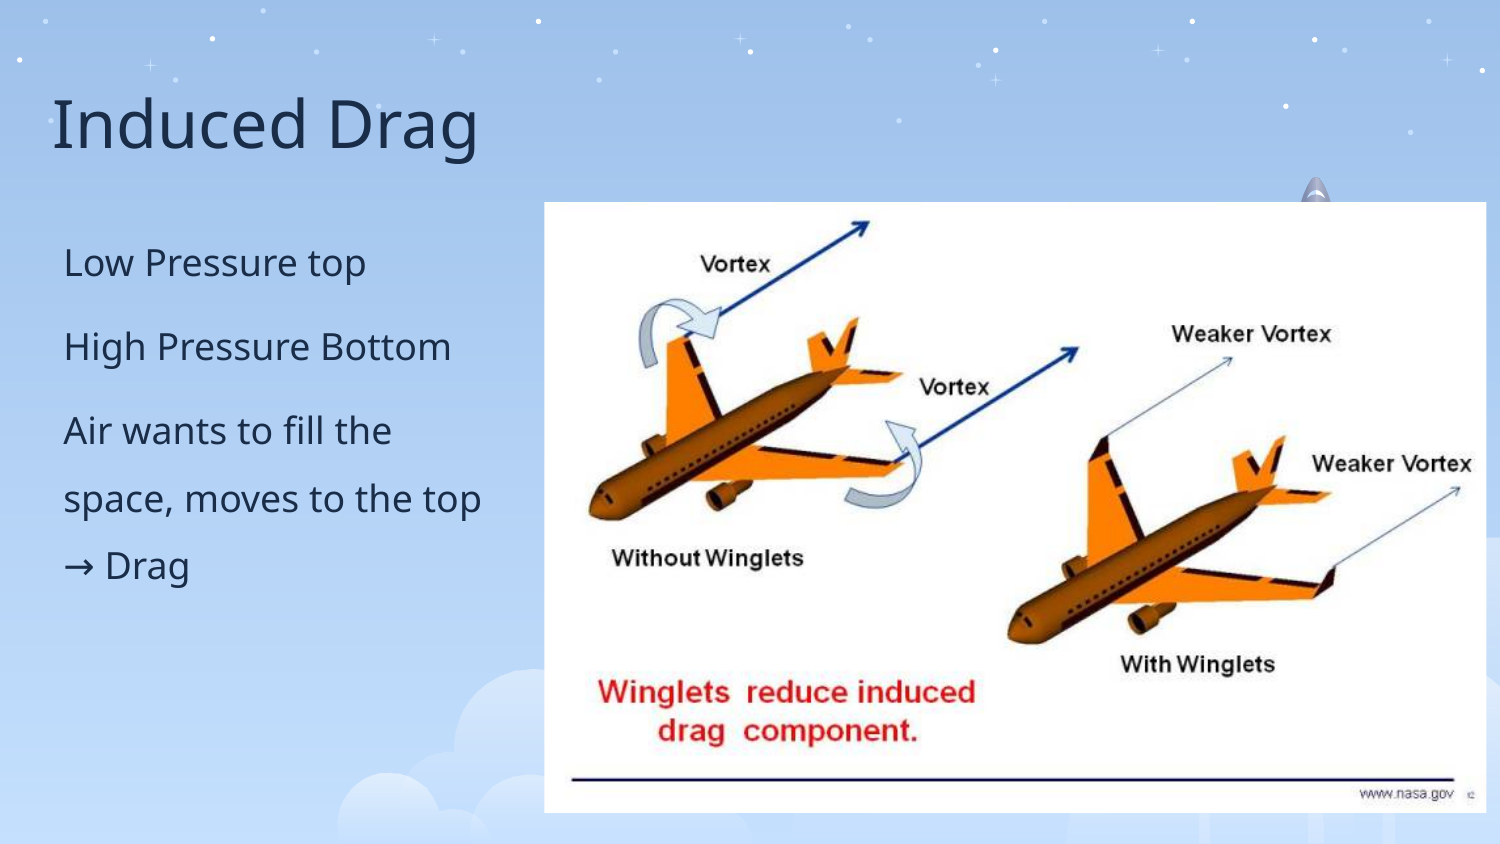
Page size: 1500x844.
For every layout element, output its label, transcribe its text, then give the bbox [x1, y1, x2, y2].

picture [544, 201, 1487, 813]
title Induced Drag [52, 98, 1077, 164]
list Low Pressure top High Pressure Bottom Air wants to fill the space, moves to the top → Drag [63, 216, 508, 774]
